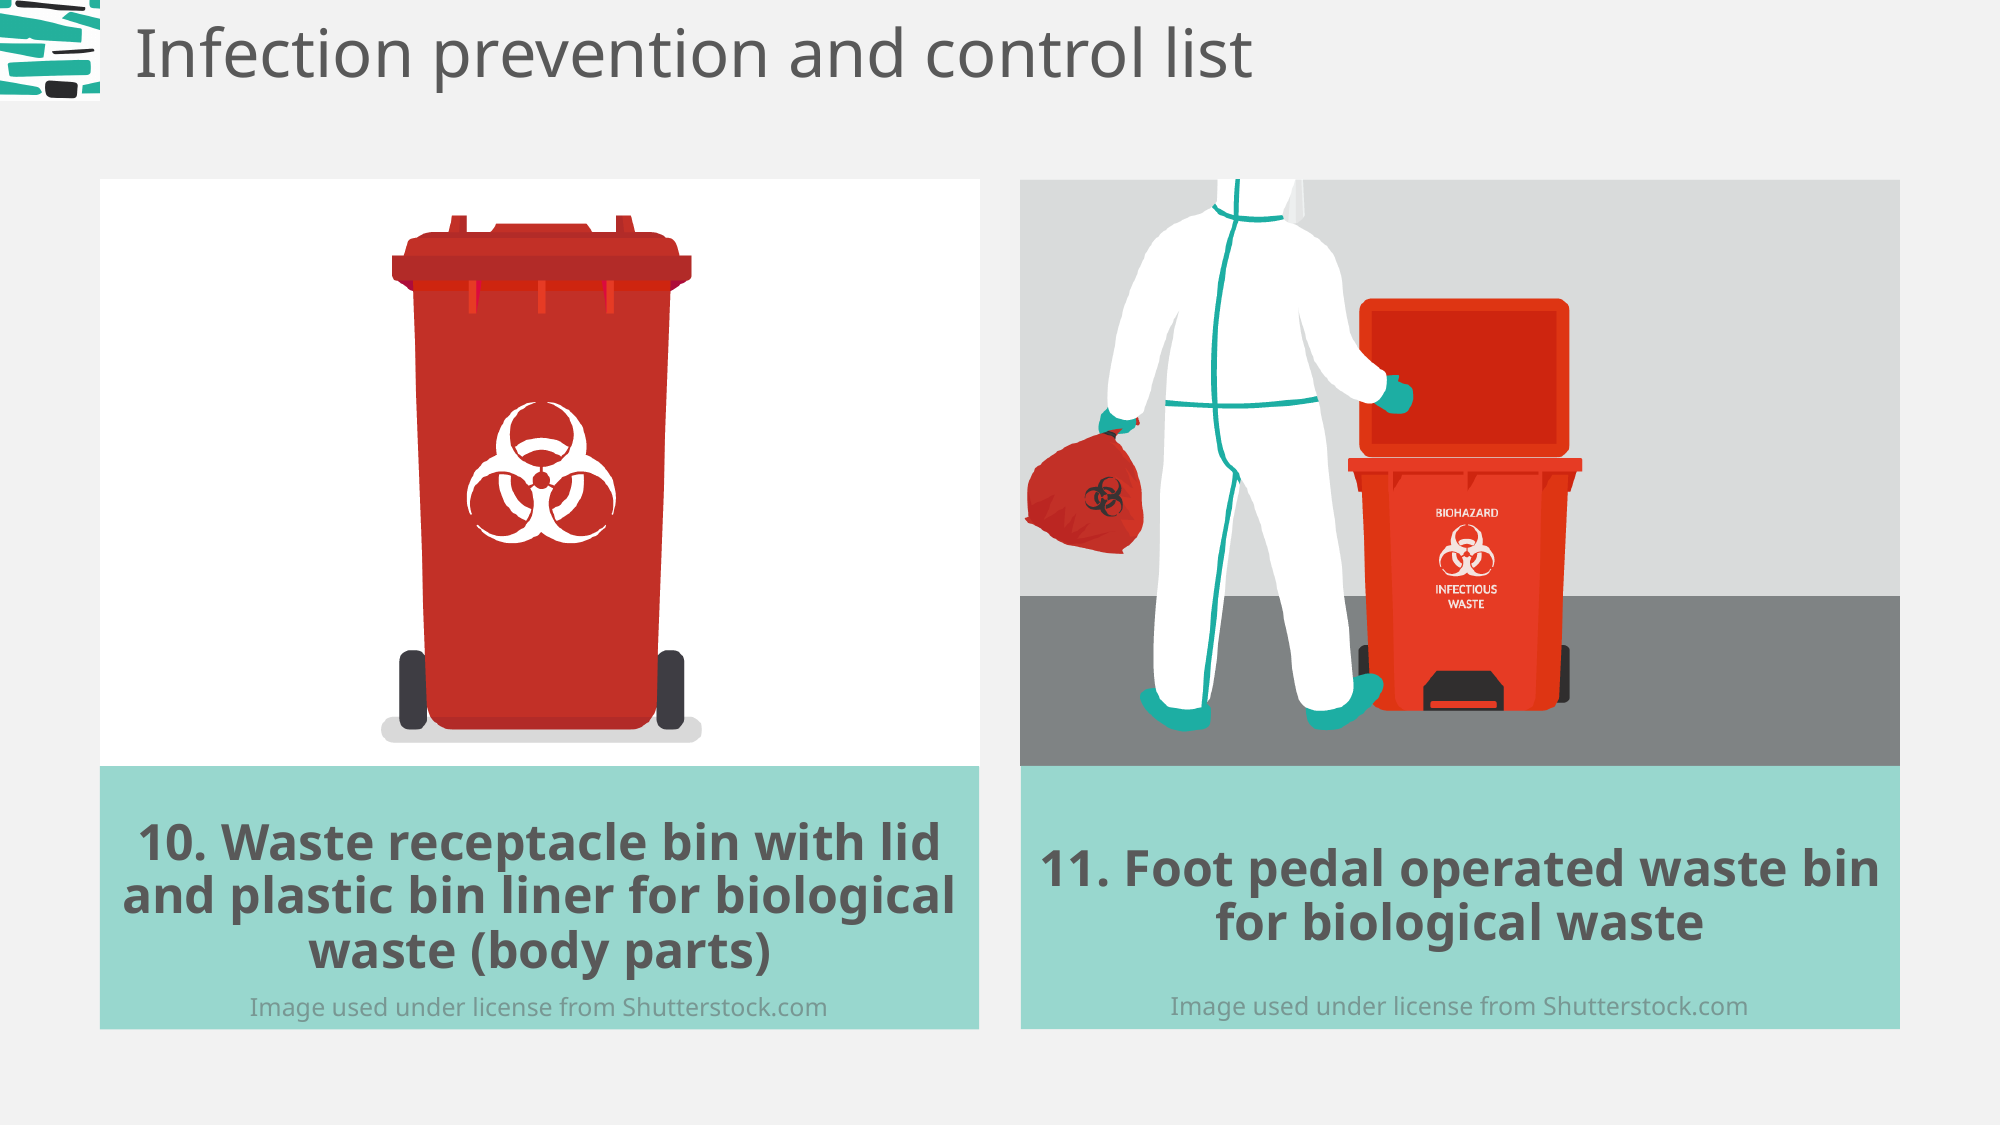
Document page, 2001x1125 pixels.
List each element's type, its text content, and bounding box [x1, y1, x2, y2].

picture [100, 179, 980, 766]
picture [0, 0, 100, 101]
text_box Infection prevention and control list [120, 3, 1575, 99]
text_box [1020, 765, 1900, 1030]
picture [1020, 179, 1900, 765]
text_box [99, 766, 980, 1030]
